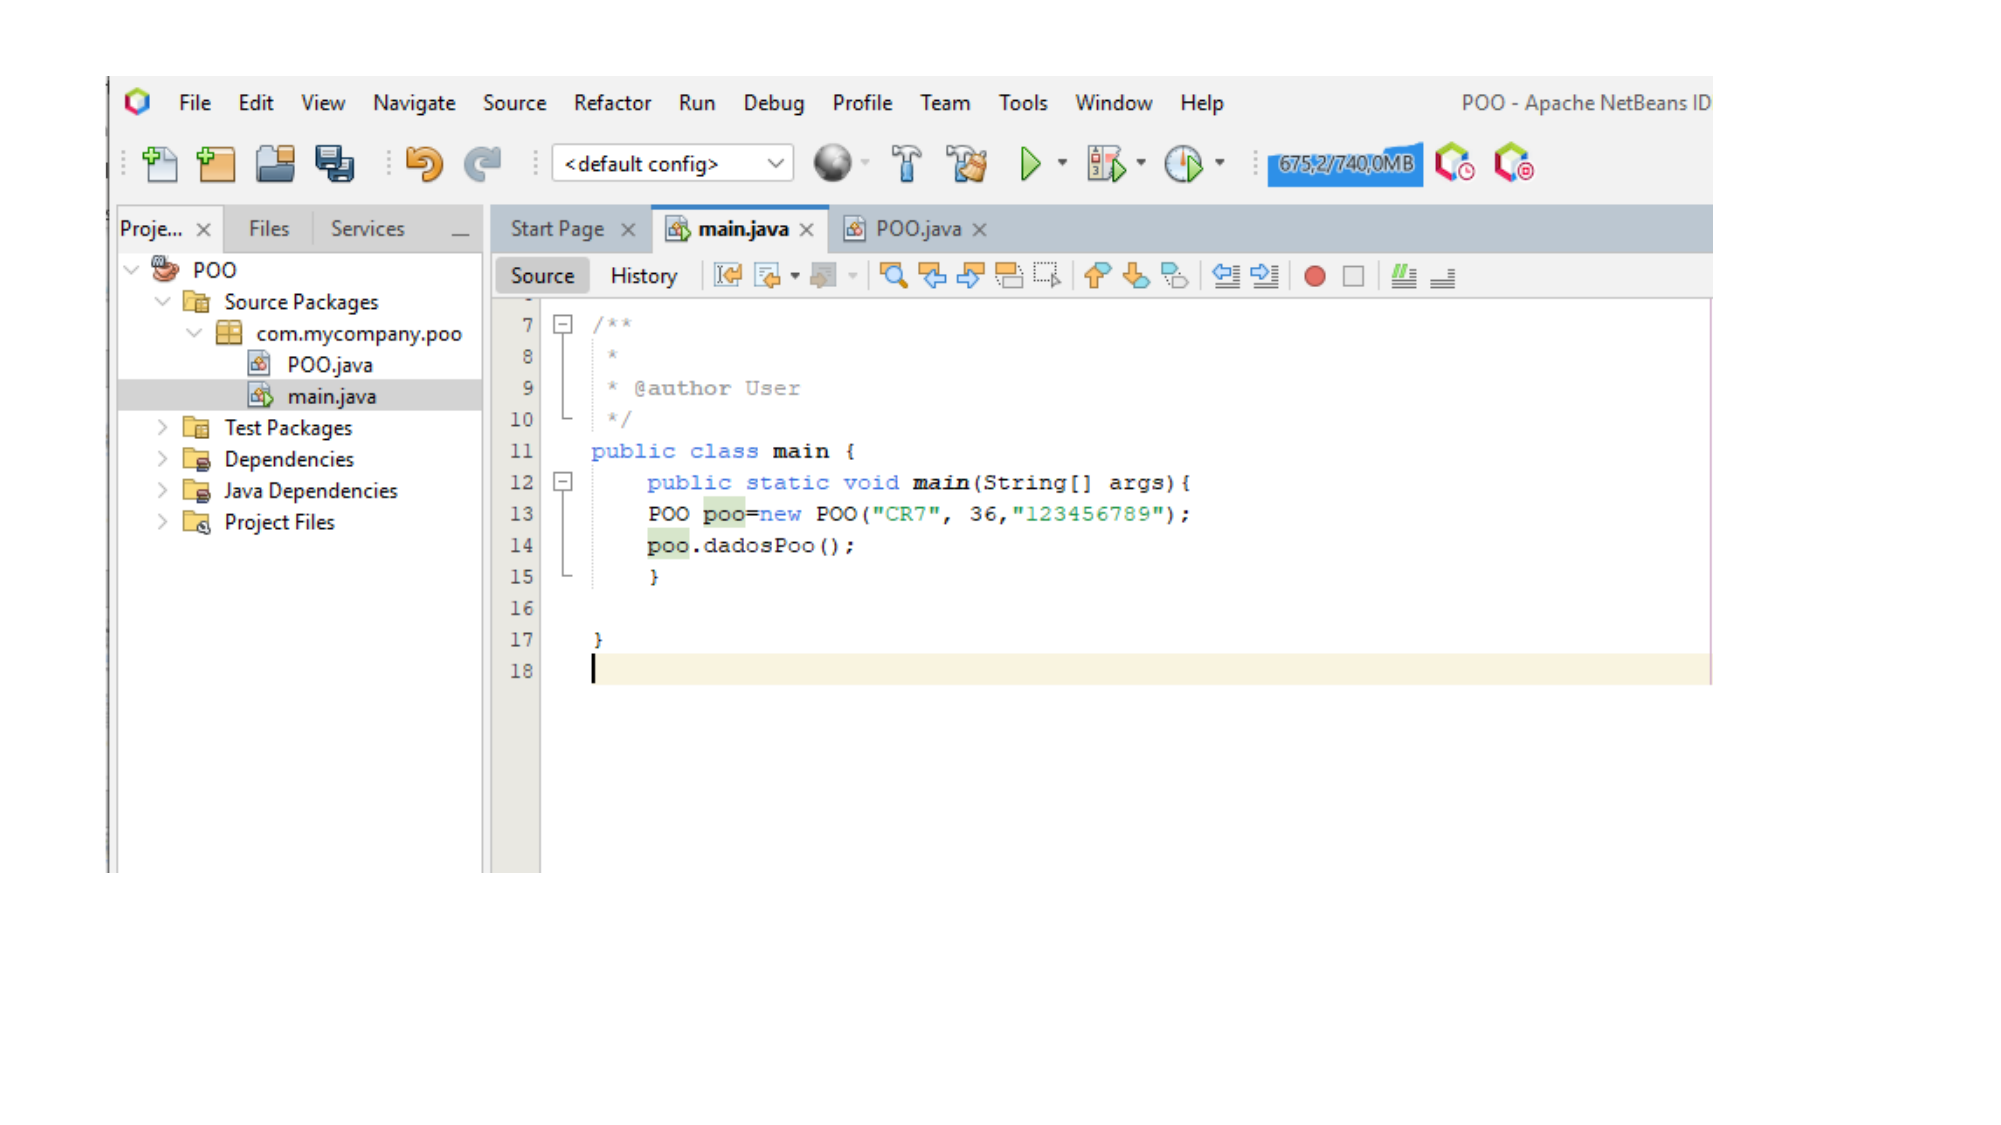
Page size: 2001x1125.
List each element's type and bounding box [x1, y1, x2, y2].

picture [105, 76, 1713, 873]
